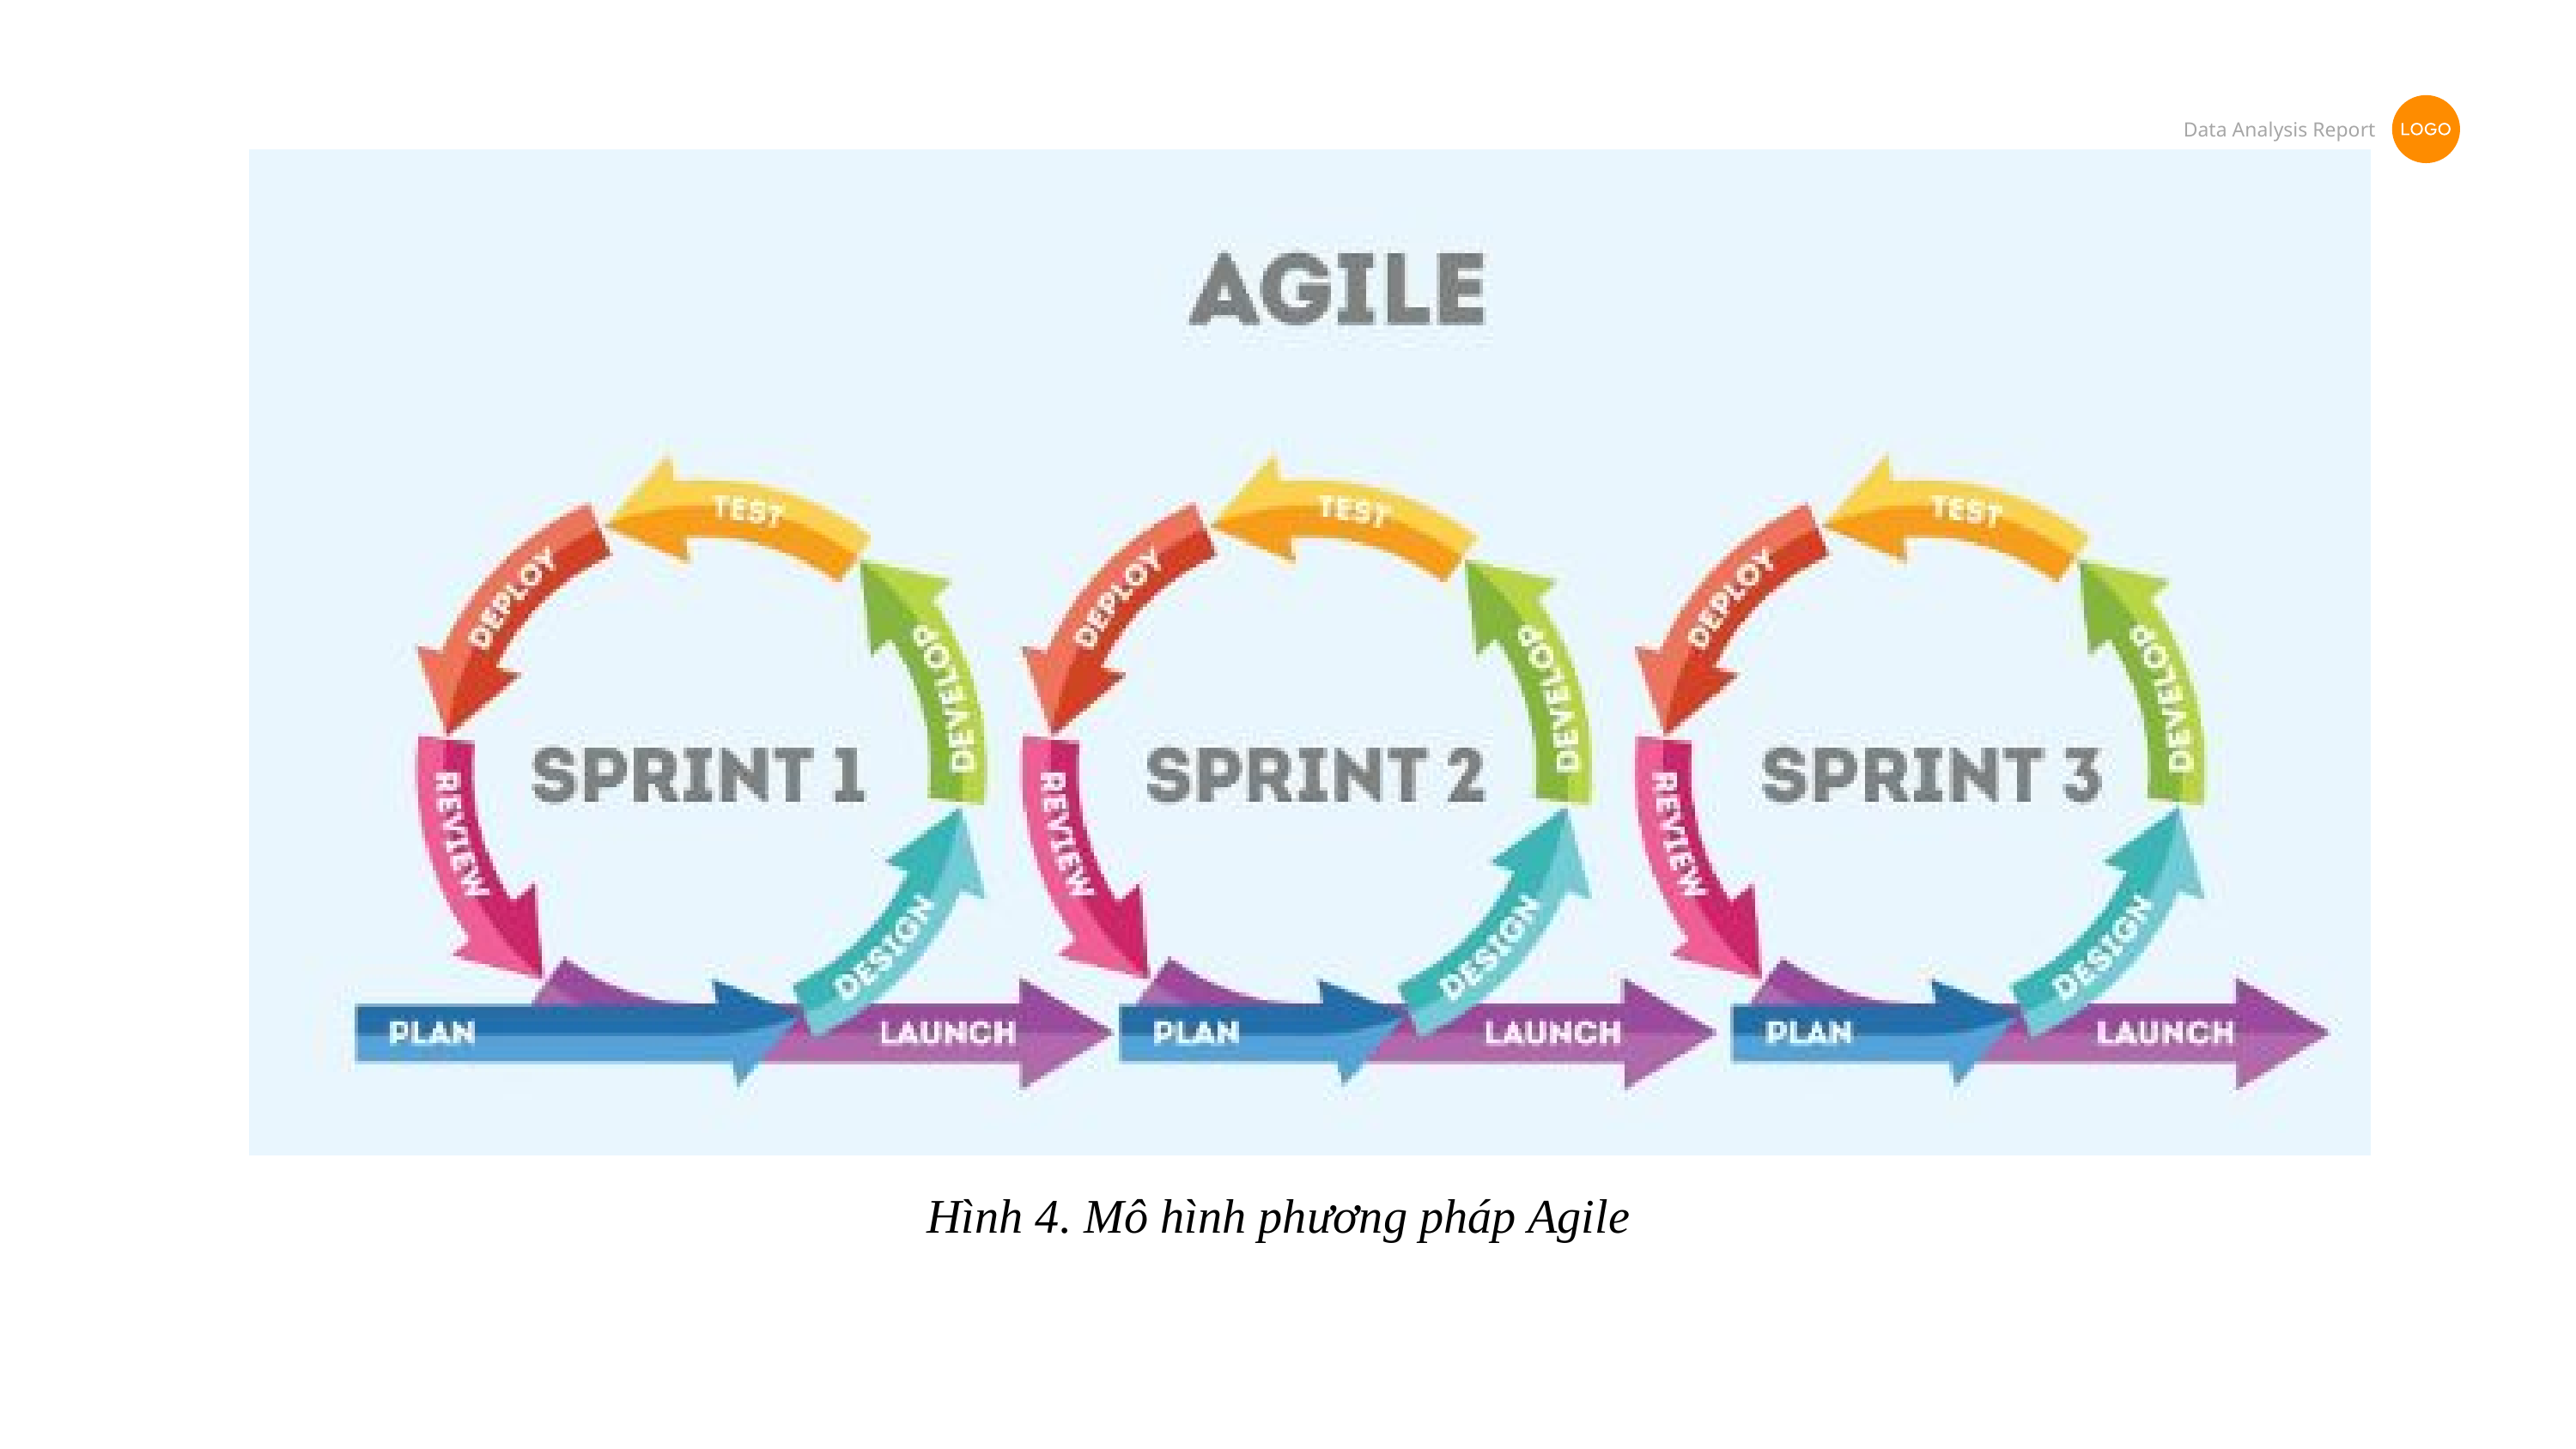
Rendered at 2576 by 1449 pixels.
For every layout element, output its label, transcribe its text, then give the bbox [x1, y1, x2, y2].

text_box Hình 4. Mô hình phương pháp Agile [914, 1179, 1643, 1250]
picture [249, 149, 2371, 1155]
